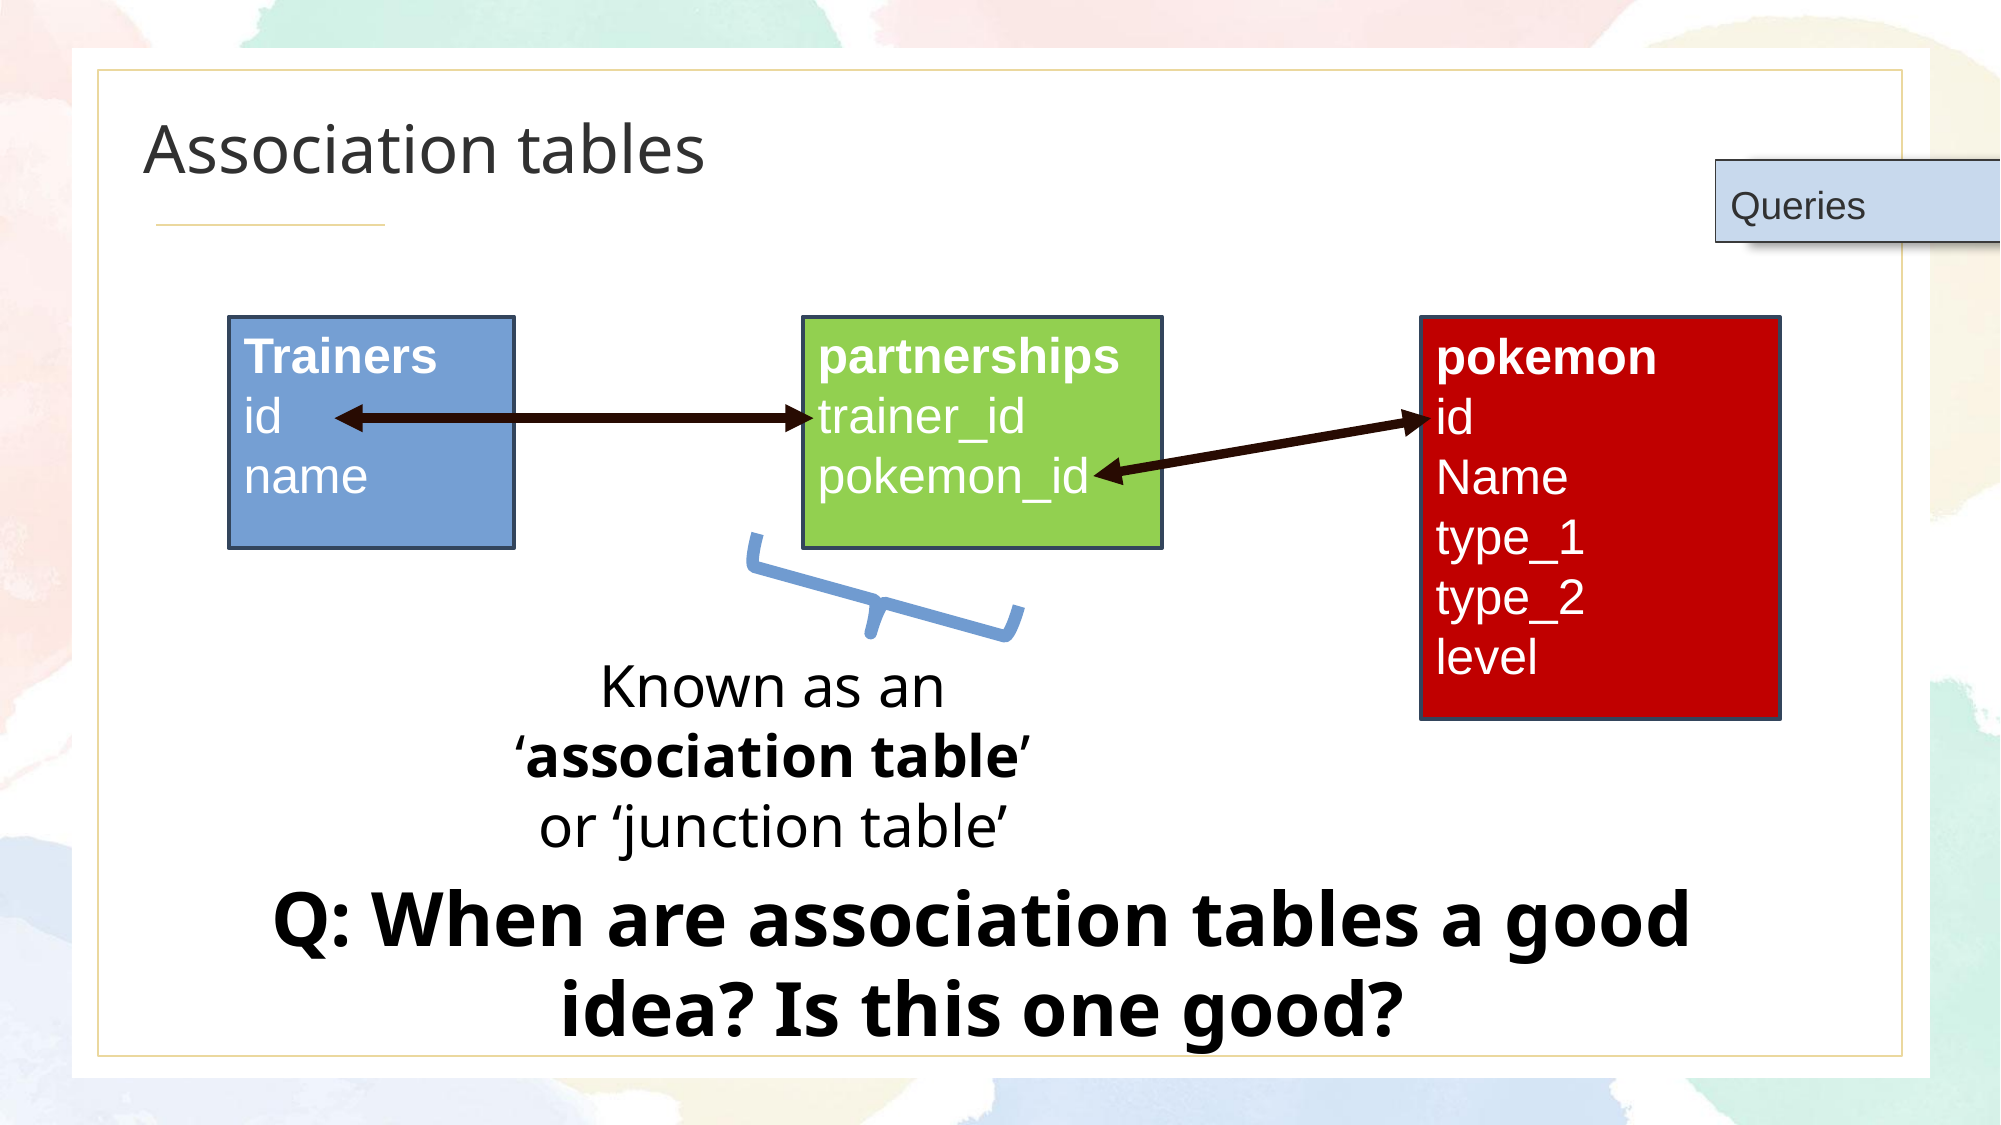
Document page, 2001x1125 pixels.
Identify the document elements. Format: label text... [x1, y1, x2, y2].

list Queries [1715, 159, 2000, 243]
text_box pokemon id Name type_1 type_2 level [1419, 315, 1782, 721]
text_box Q: When are association tables a good idea? Is this one good? [164, 864, 1801, 1059]
text_box [751, 533, 1020, 638]
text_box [1093, 417, 1432, 477]
text_box Trainers id name [227, 315, 516, 550]
title Association tables [128, 92, 1872, 218]
text_box partnerships trainer_id pokemon_id [801, 315, 1164, 550]
text_box Known as an ‘association table’ or ‘junction table’ [485, 641, 1061, 864]
picture [0, 0, 2001, 1125]
